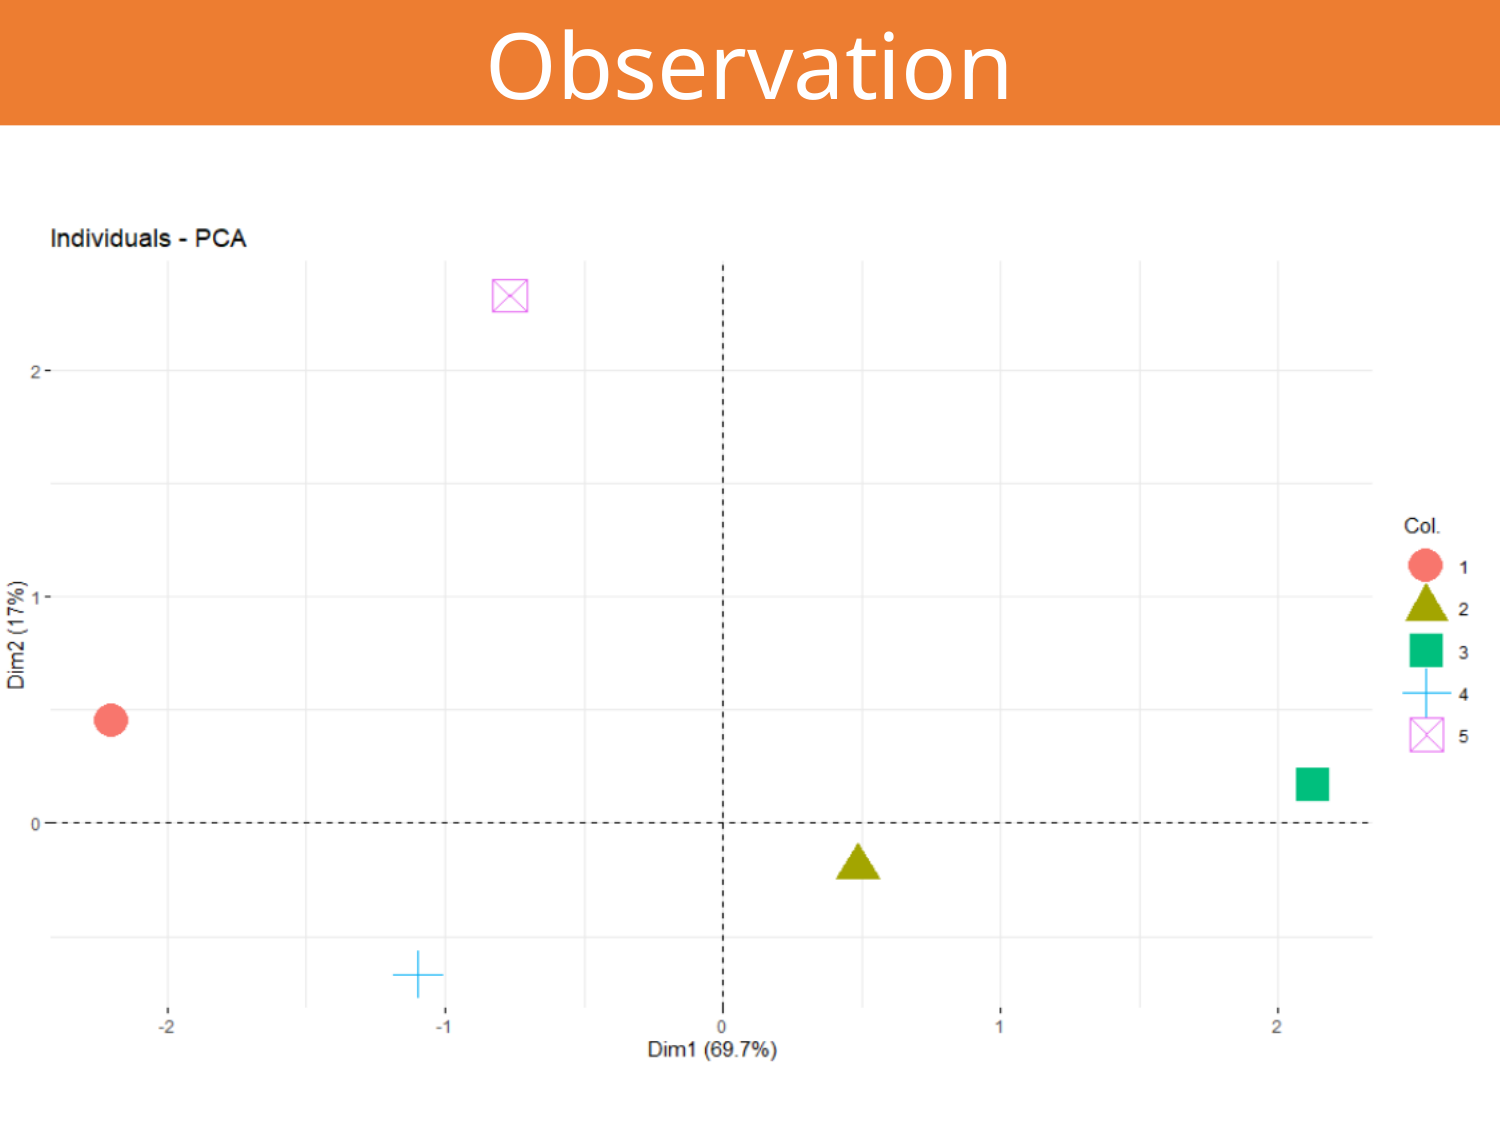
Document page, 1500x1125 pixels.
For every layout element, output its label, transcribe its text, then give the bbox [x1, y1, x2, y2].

text_box Observation [0, 0, 1500, 126]
picture [0, 219, 1477, 1068]
